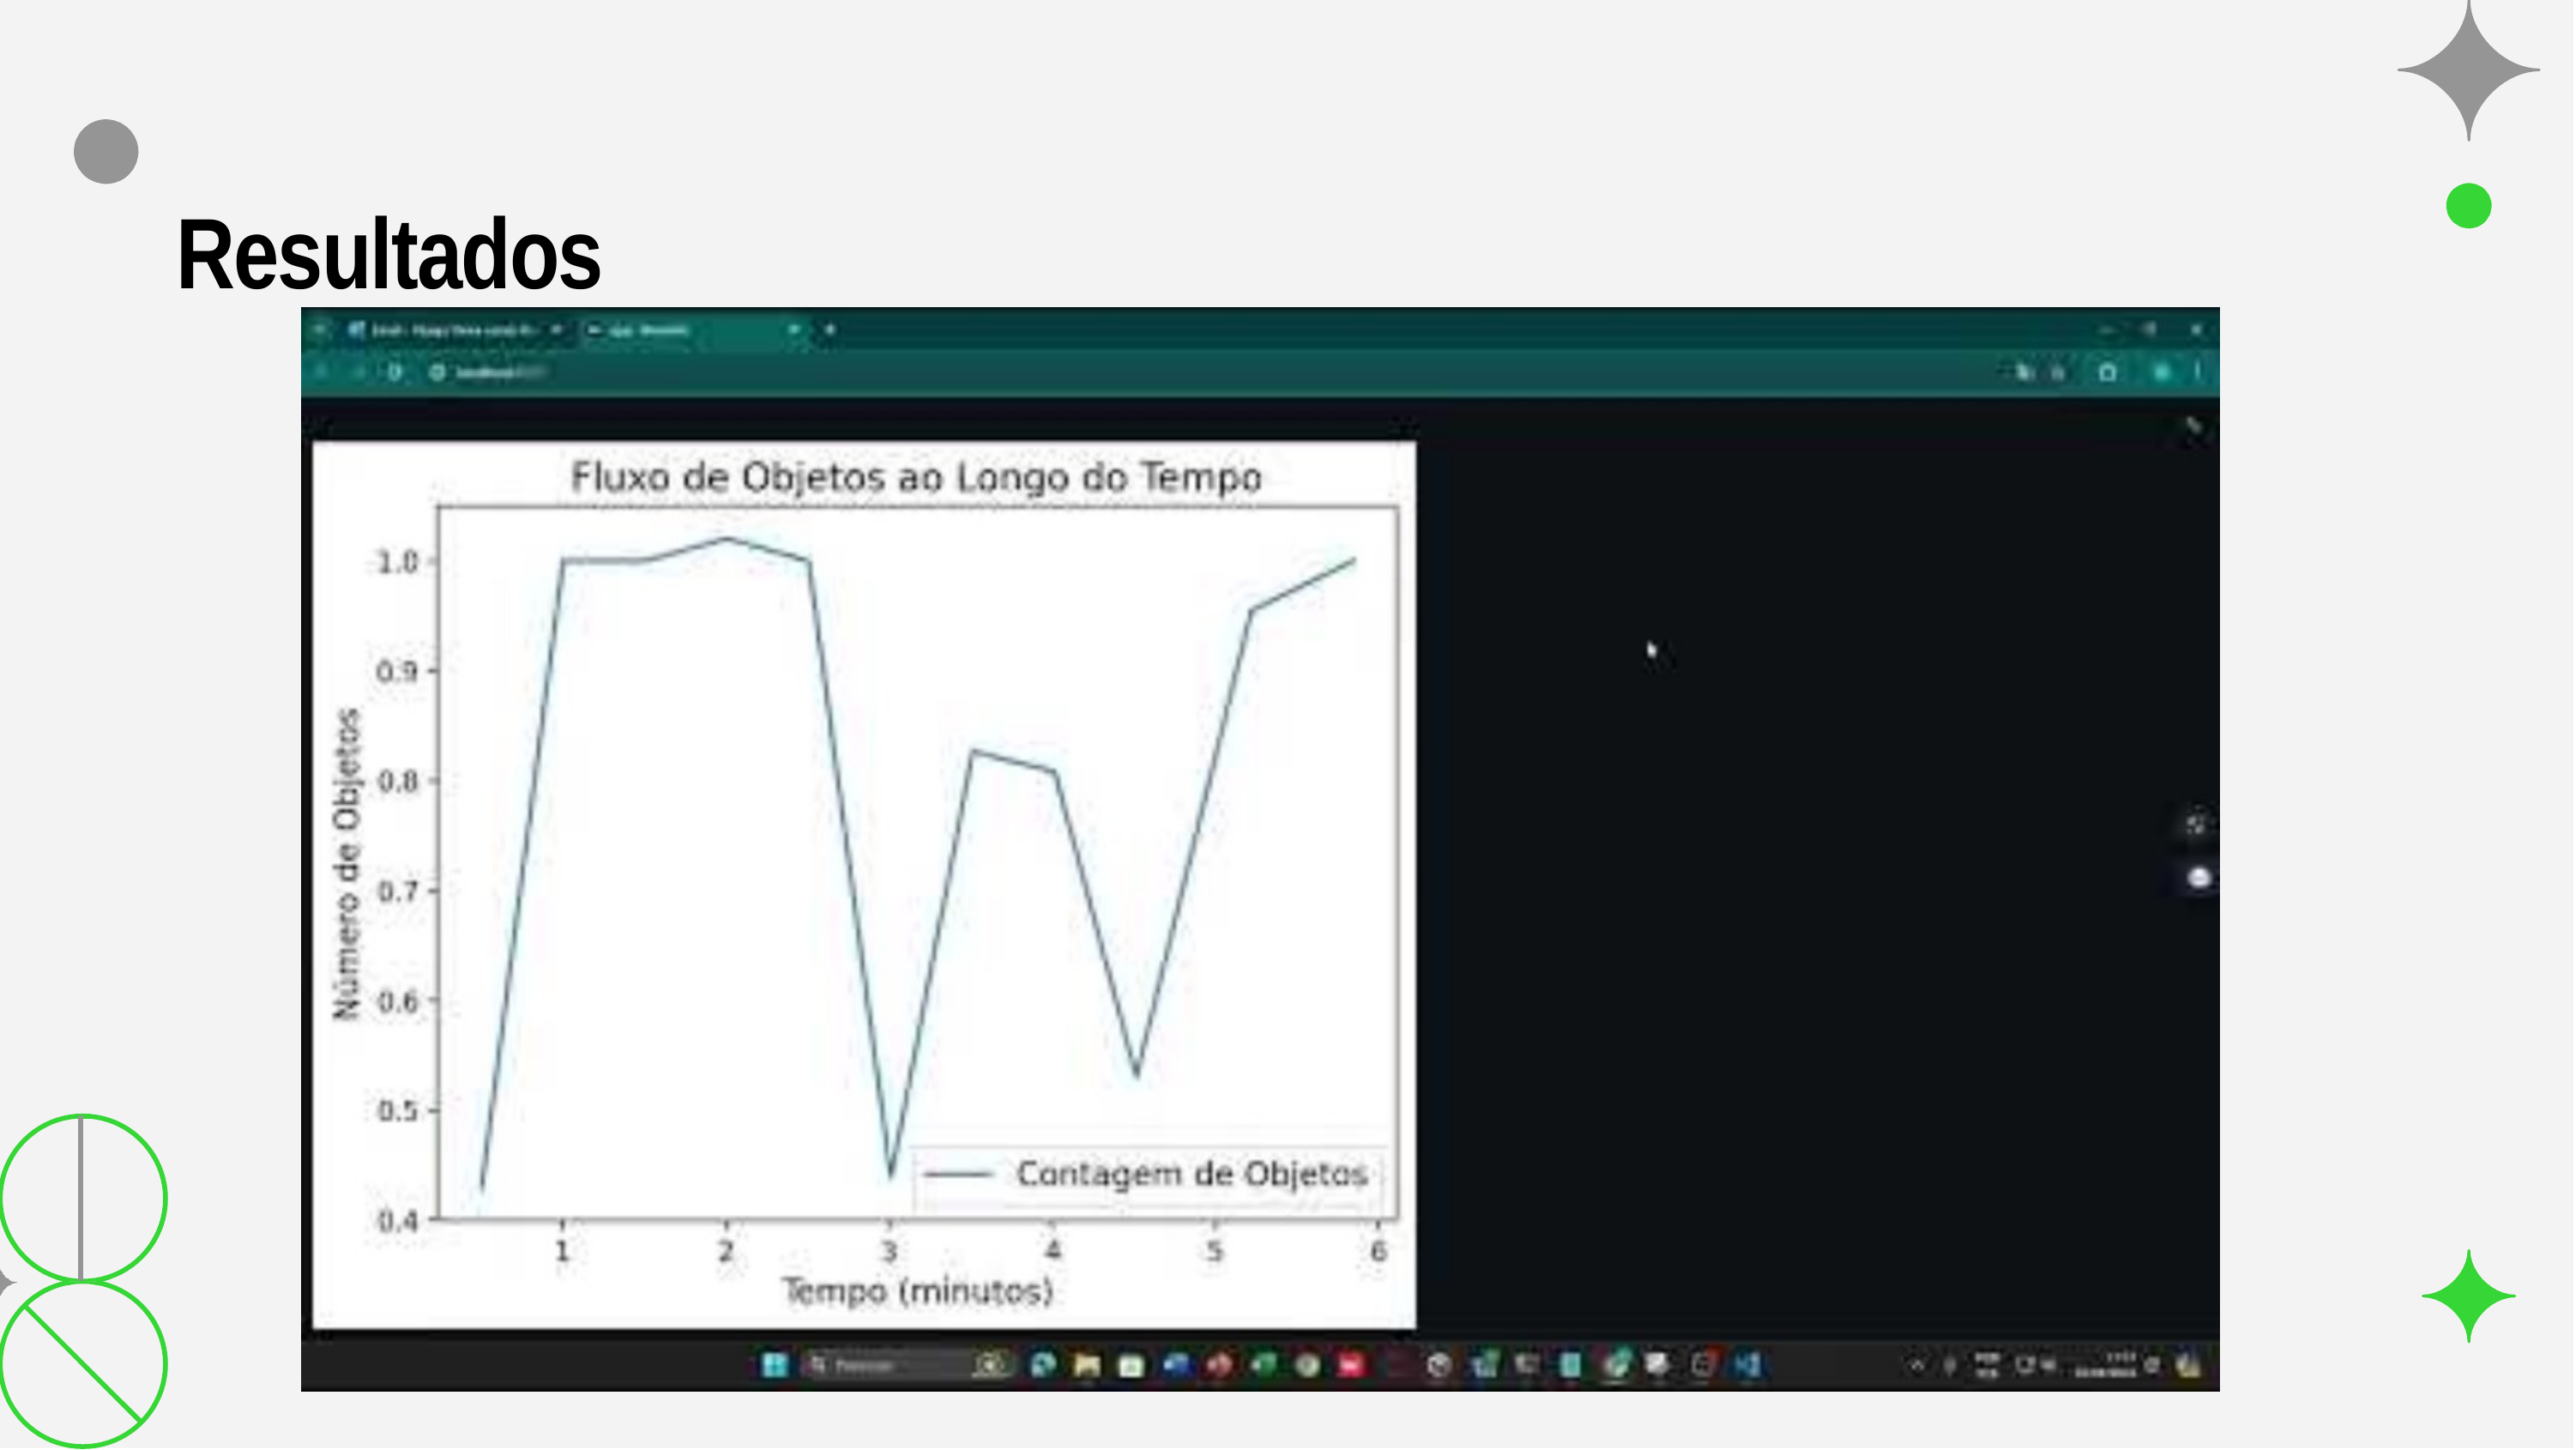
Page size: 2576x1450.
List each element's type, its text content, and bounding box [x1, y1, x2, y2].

text_box Resultados [129, 186, 1150, 310]
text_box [2397, 0, 2542, 142]
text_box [2421, 1248, 2517, 1344]
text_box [0, 1113, 169, 1450]
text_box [2446, 183, 2492, 229]
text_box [300, 306, 2221, 1393]
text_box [73, 118, 139, 184]
